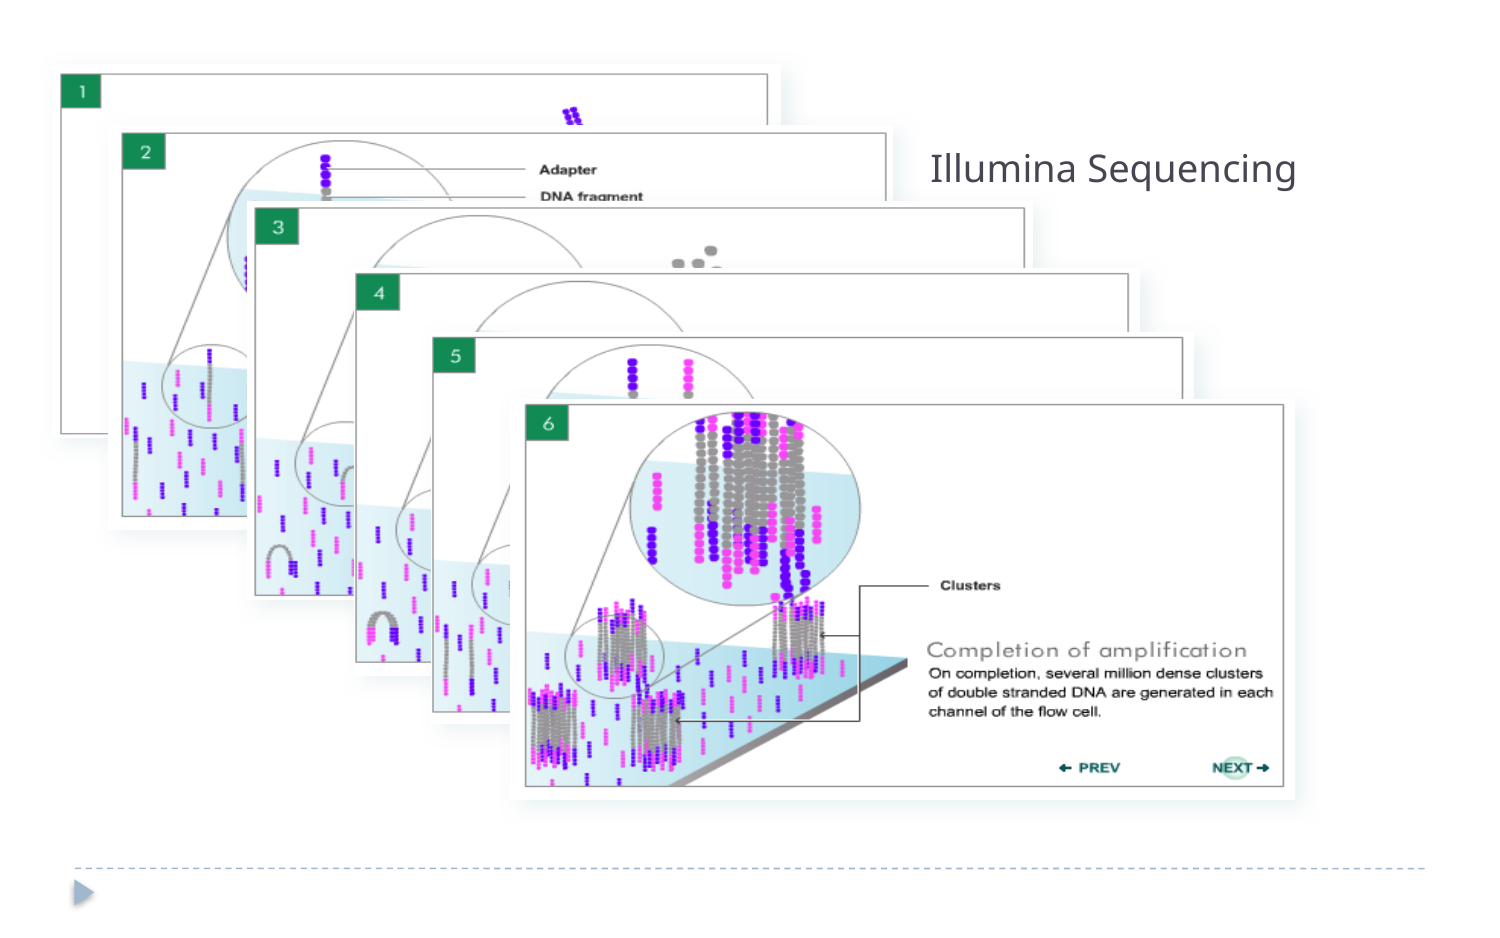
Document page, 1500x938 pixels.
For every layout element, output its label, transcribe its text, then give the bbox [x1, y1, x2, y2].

picture [51, 63, 1296, 801]
title Illumina Sequencing [915, 134, 1453, 198]
